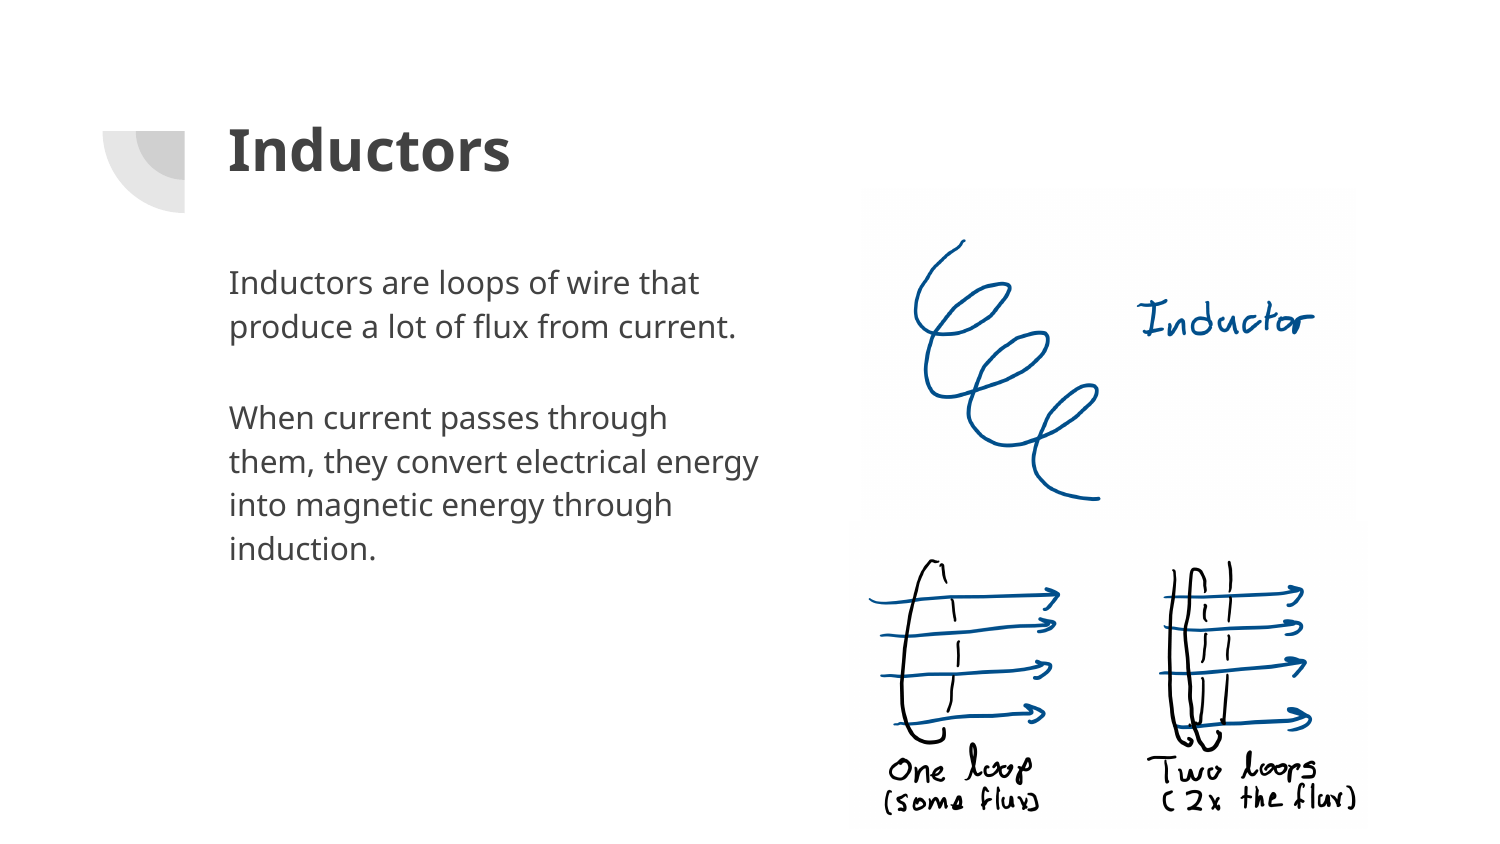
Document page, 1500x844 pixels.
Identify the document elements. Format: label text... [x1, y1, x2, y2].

picture [849, 188, 1368, 829]
list When current passes through them, they convert electrical energy into magnetic energy through induction. [213, 377, 777, 584]
list Inductors are loops of wire that produce a lot of flux from current. [213, 241, 777, 360]
title Inductors [213, 98, 1368, 263]
